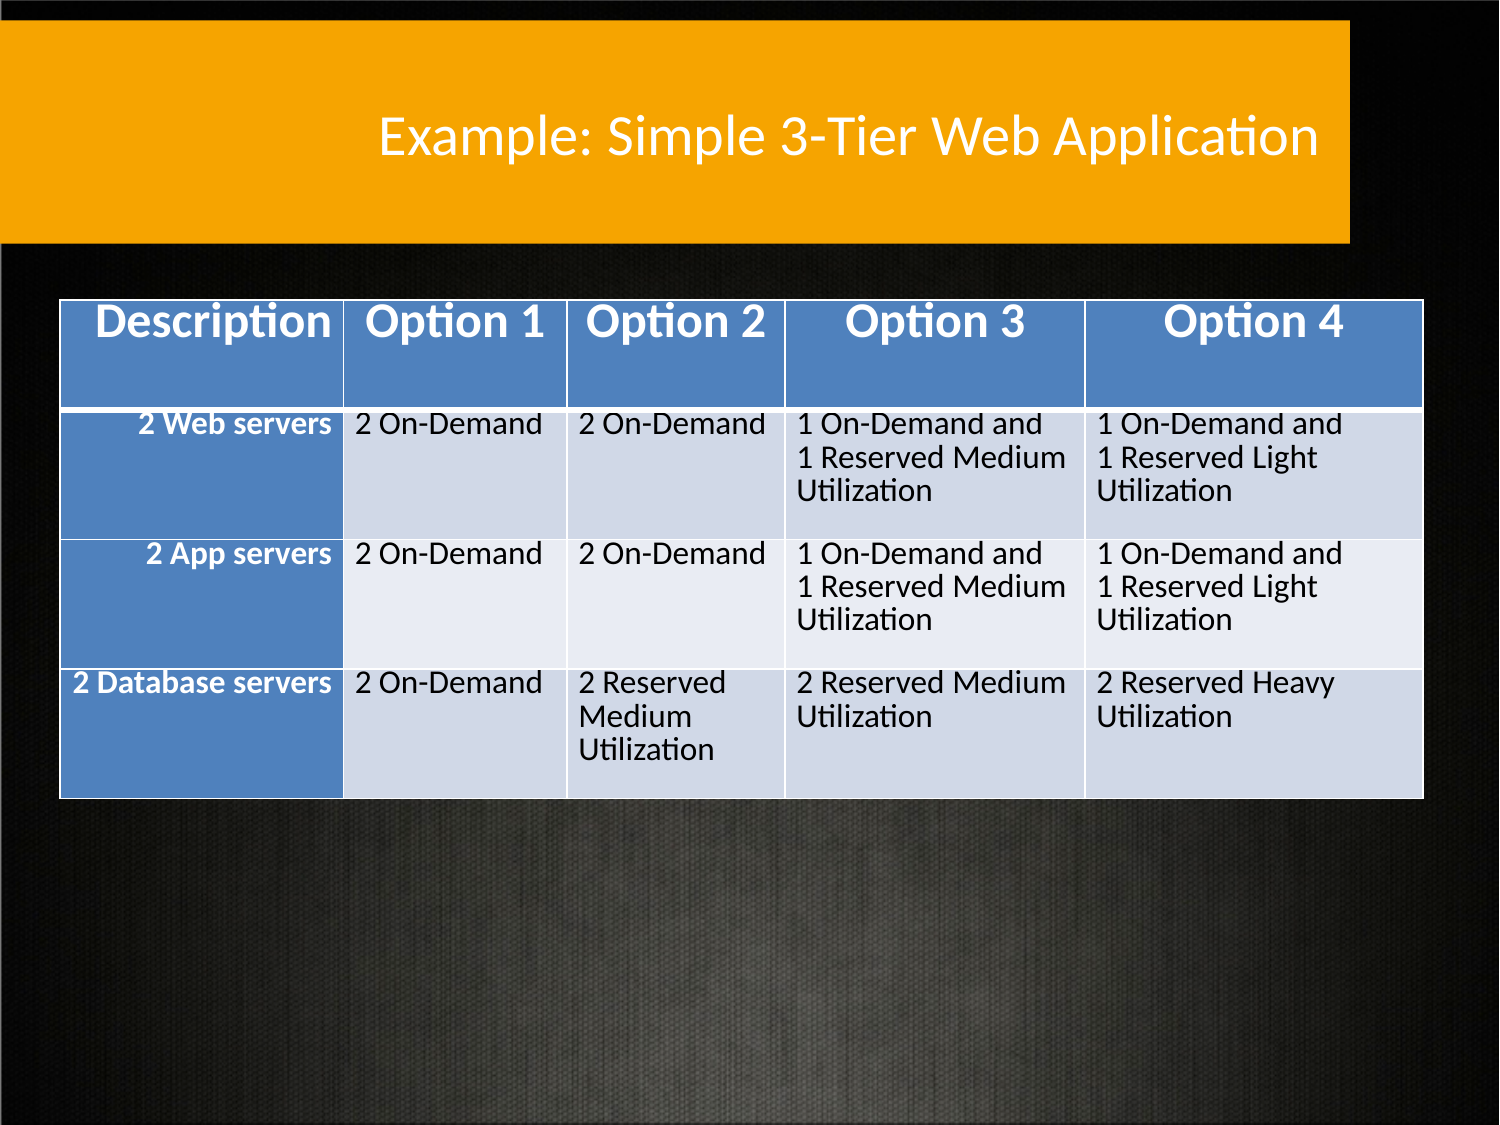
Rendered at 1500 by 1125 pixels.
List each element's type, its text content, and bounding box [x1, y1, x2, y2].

table_cell 2 On-Demand [344, 540, 566, 668]
table_header Description [61, 301, 343, 407]
table_cell 2 On-Demand [344, 670, 566, 798]
table_cell 1 On-Demand and 1 Reserved Medium Utilization [786, 540, 1084, 668]
table_header Option 1 [344, 301, 566, 407]
table_header Option 2 [568, 301, 784, 407]
table_cell 2 Database servers [61, 670, 343, 798]
table_cell 2 Reserved Medium Utilization [568, 670, 784, 798]
table_cell 2 App servers [61, 540, 343, 668]
table_cell 1 On-Demand and 1 Reserved Light Utilization [1086, 413, 1422, 539]
table_cell 2 Reserved Medium Utilization [786, 670, 1084, 798]
table_header Option 4 [1086, 301, 1422, 407]
table_cell 2 Web servers [61, 413, 343, 539]
table_cell 2 On-Demand [568, 540, 784, 668]
table_header Option 3 [786, 301, 1084, 407]
table_cell 2 Reserved Heavy Utilization [1086, 670, 1422, 798]
table_cell 2 On-Demand [344, 413, 566, 539]
table_cell 2 On-Demand [568, 413, 784, 539]
picture [0, 0, 1499, 1125]
table_cell 1 On-Demand and 1 Reserved Medium Utilization [786, 413, 1084, 539]
table_cell 1 On-Demand and 1 Reserved Light Utilization [1086, 540, 1422, 668]
title Example: Simple 3-Tier Web Application [0, 20, 1350, 244]
